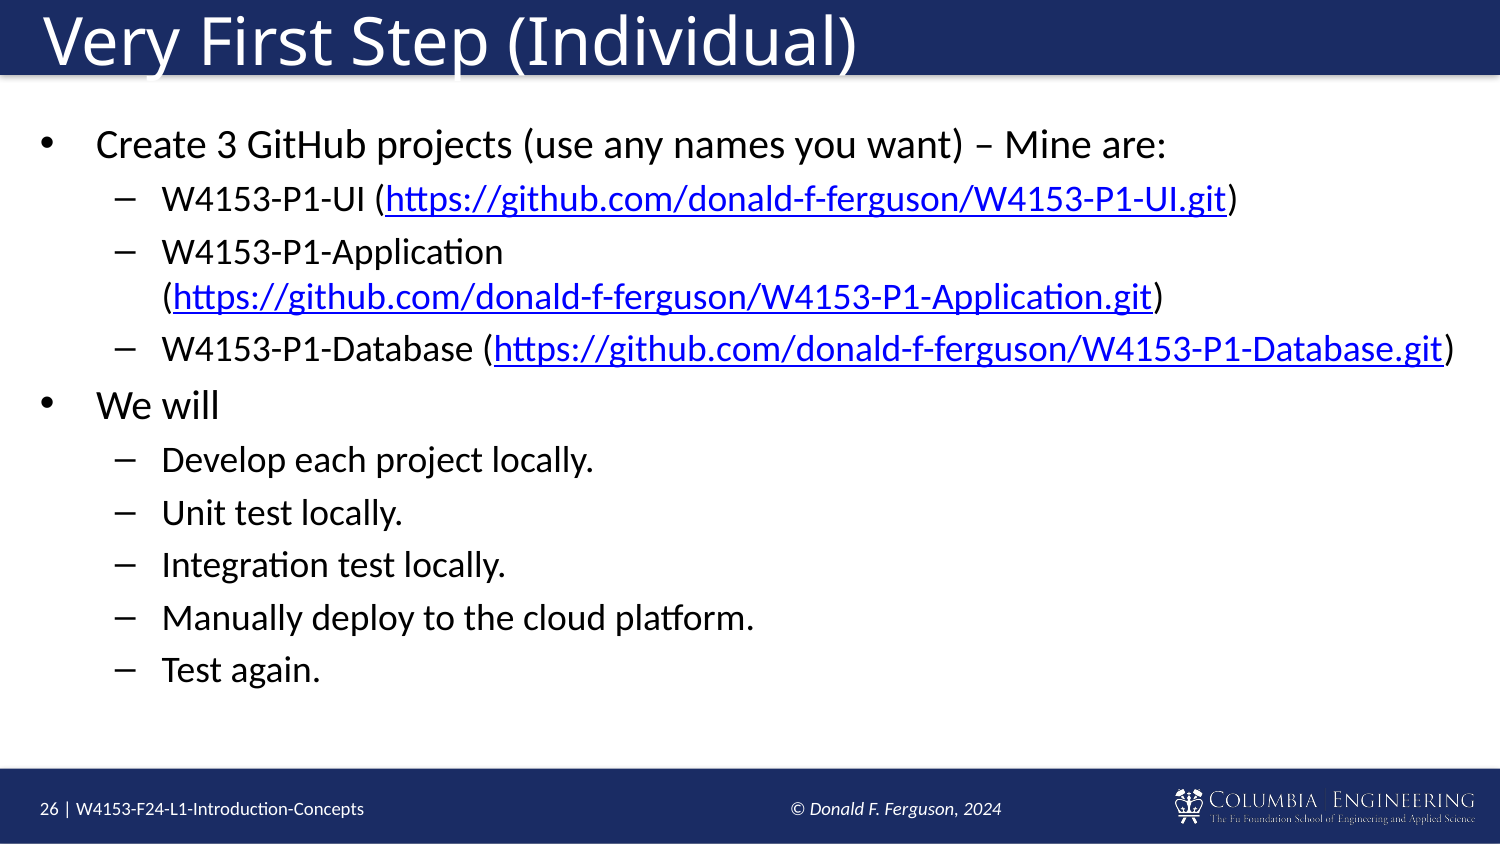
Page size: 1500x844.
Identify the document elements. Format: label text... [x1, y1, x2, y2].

title Very First Step (Individual) [28, 0, 1450, 73]
list Create 3 GitHub projects (use any names you want) – Mine are: W4153-P1-UI (https://github.com/donald-f-ferguson/W4153-P1-UI.git) W4153-P1-Application (https://github.com/donald-f-ferguson/W4153-P1-Application.git) W4153-P1-Database (https://github.com/donald-f-ferguson/W4153-P1-Database.git) We will Develop each project locally. Unit test locally. Integration test locally. Manually deploy to the cloud platform. Test again. [24, 109, 1475, 760]
